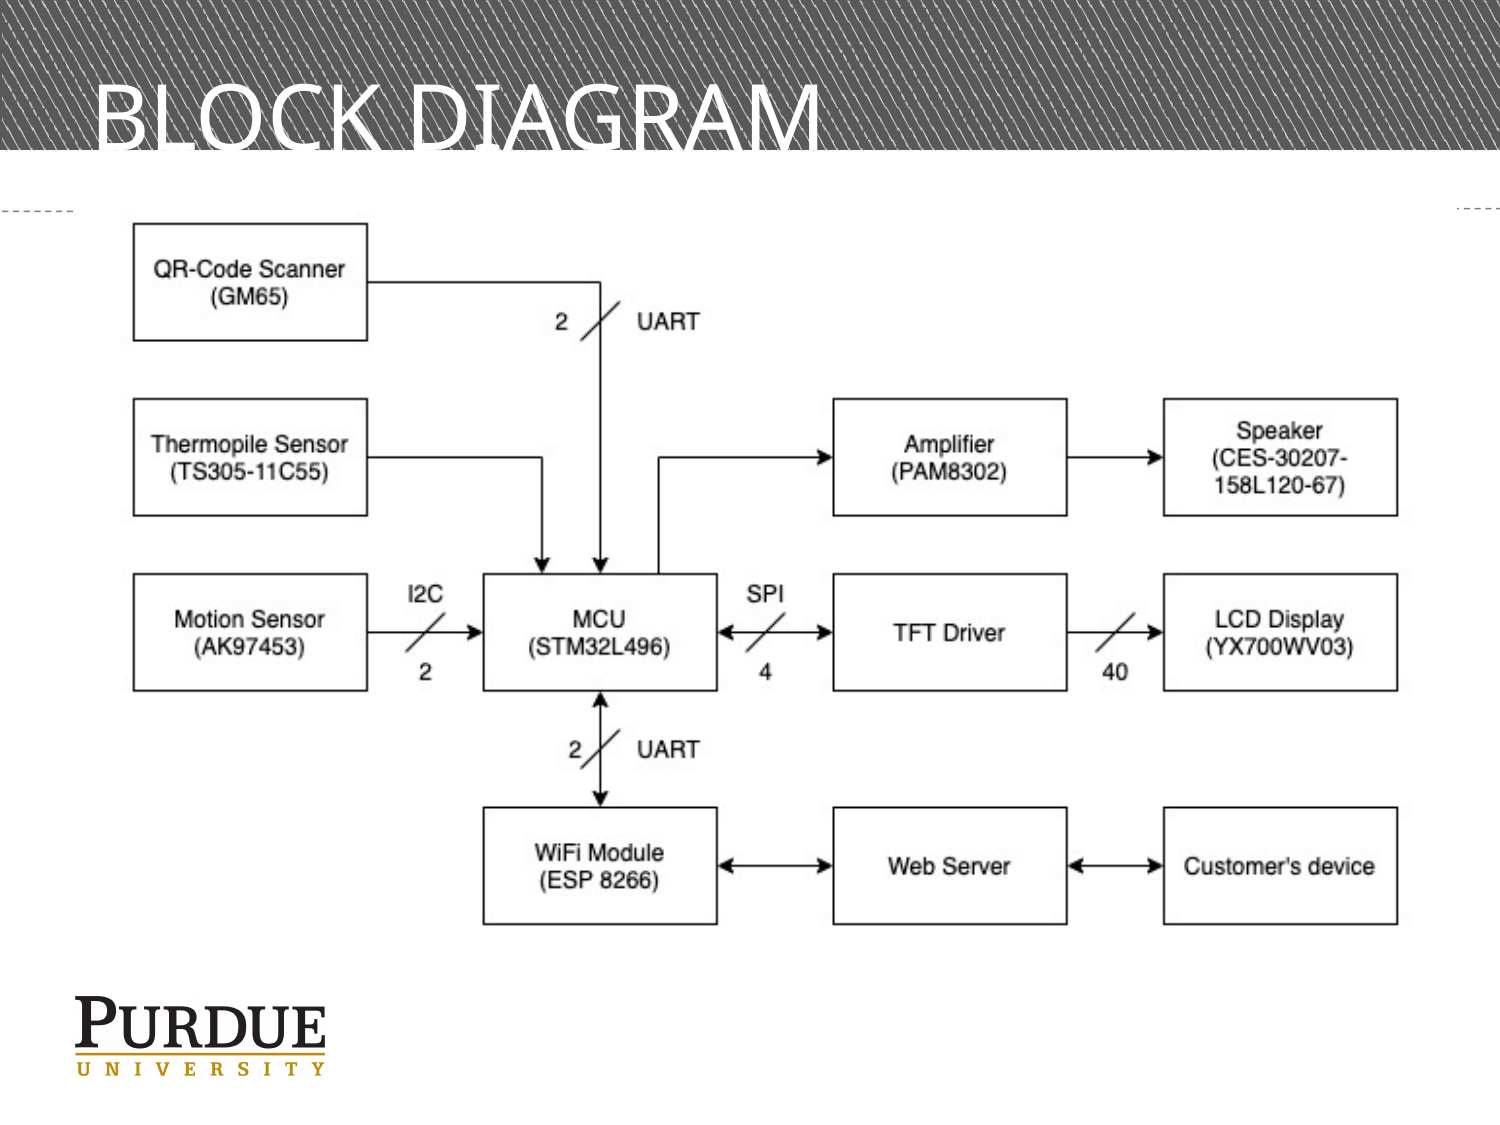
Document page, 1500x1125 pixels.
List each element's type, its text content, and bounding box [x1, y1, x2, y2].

picture [74, 165, 1457, 985]
picture [75, 996, 325, 1076]
title BLOCK DIAGRAM [75, 51, 1427, 164]
picture [2, 0, 1500, 151]
